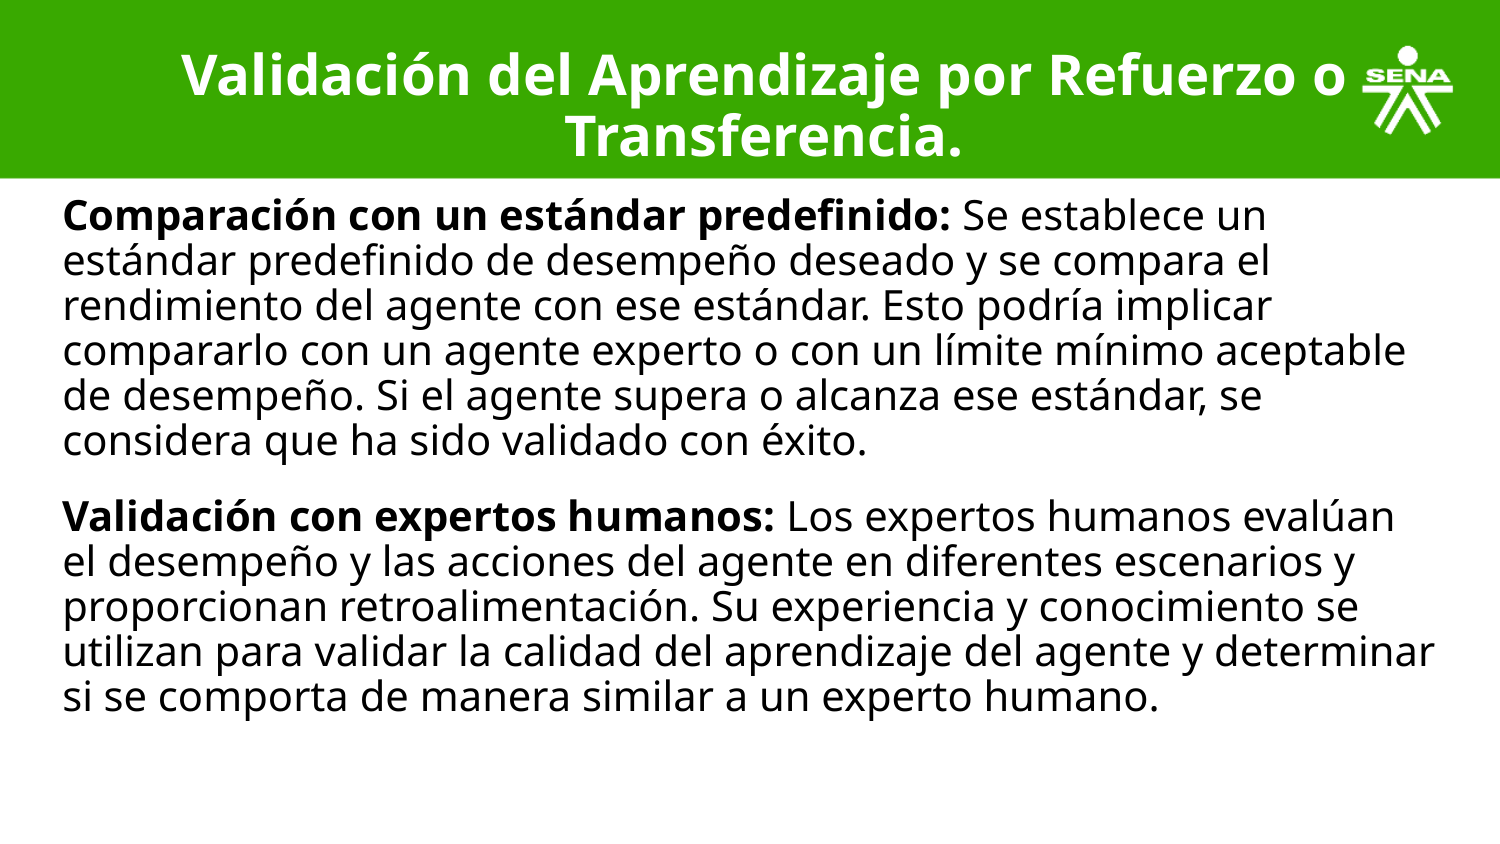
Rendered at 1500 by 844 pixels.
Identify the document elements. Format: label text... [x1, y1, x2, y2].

title Validación del Aprendizaje por Refuerzo o Transferencia. [117, 25, 1412, 189]
picture [0, 0, 1500, 844]
list Comparación con un estándar predefinido: Se establece un estándar predefinido de desempeño deseado y se compara el rendimiento del agente con ese estándar. Esto podría implicar compararlo con un agente experto o con un límite mínimo aceptable de desempeño. Si el agente supera o alcanza ese estándar, se considera que ha sido validado con éxito. Validación con expertos humanos: Los expertos humanos evalúan el desempeño y las acciones del agente en diferentes escenarios y proporcionan retroalimentación. Su experiencia y conocimiento se utilizan para validar la calidad del aprendizaje del agente y determinar si se comporta de manera similar a un experto humano. [51, 189, 1449, 750]
